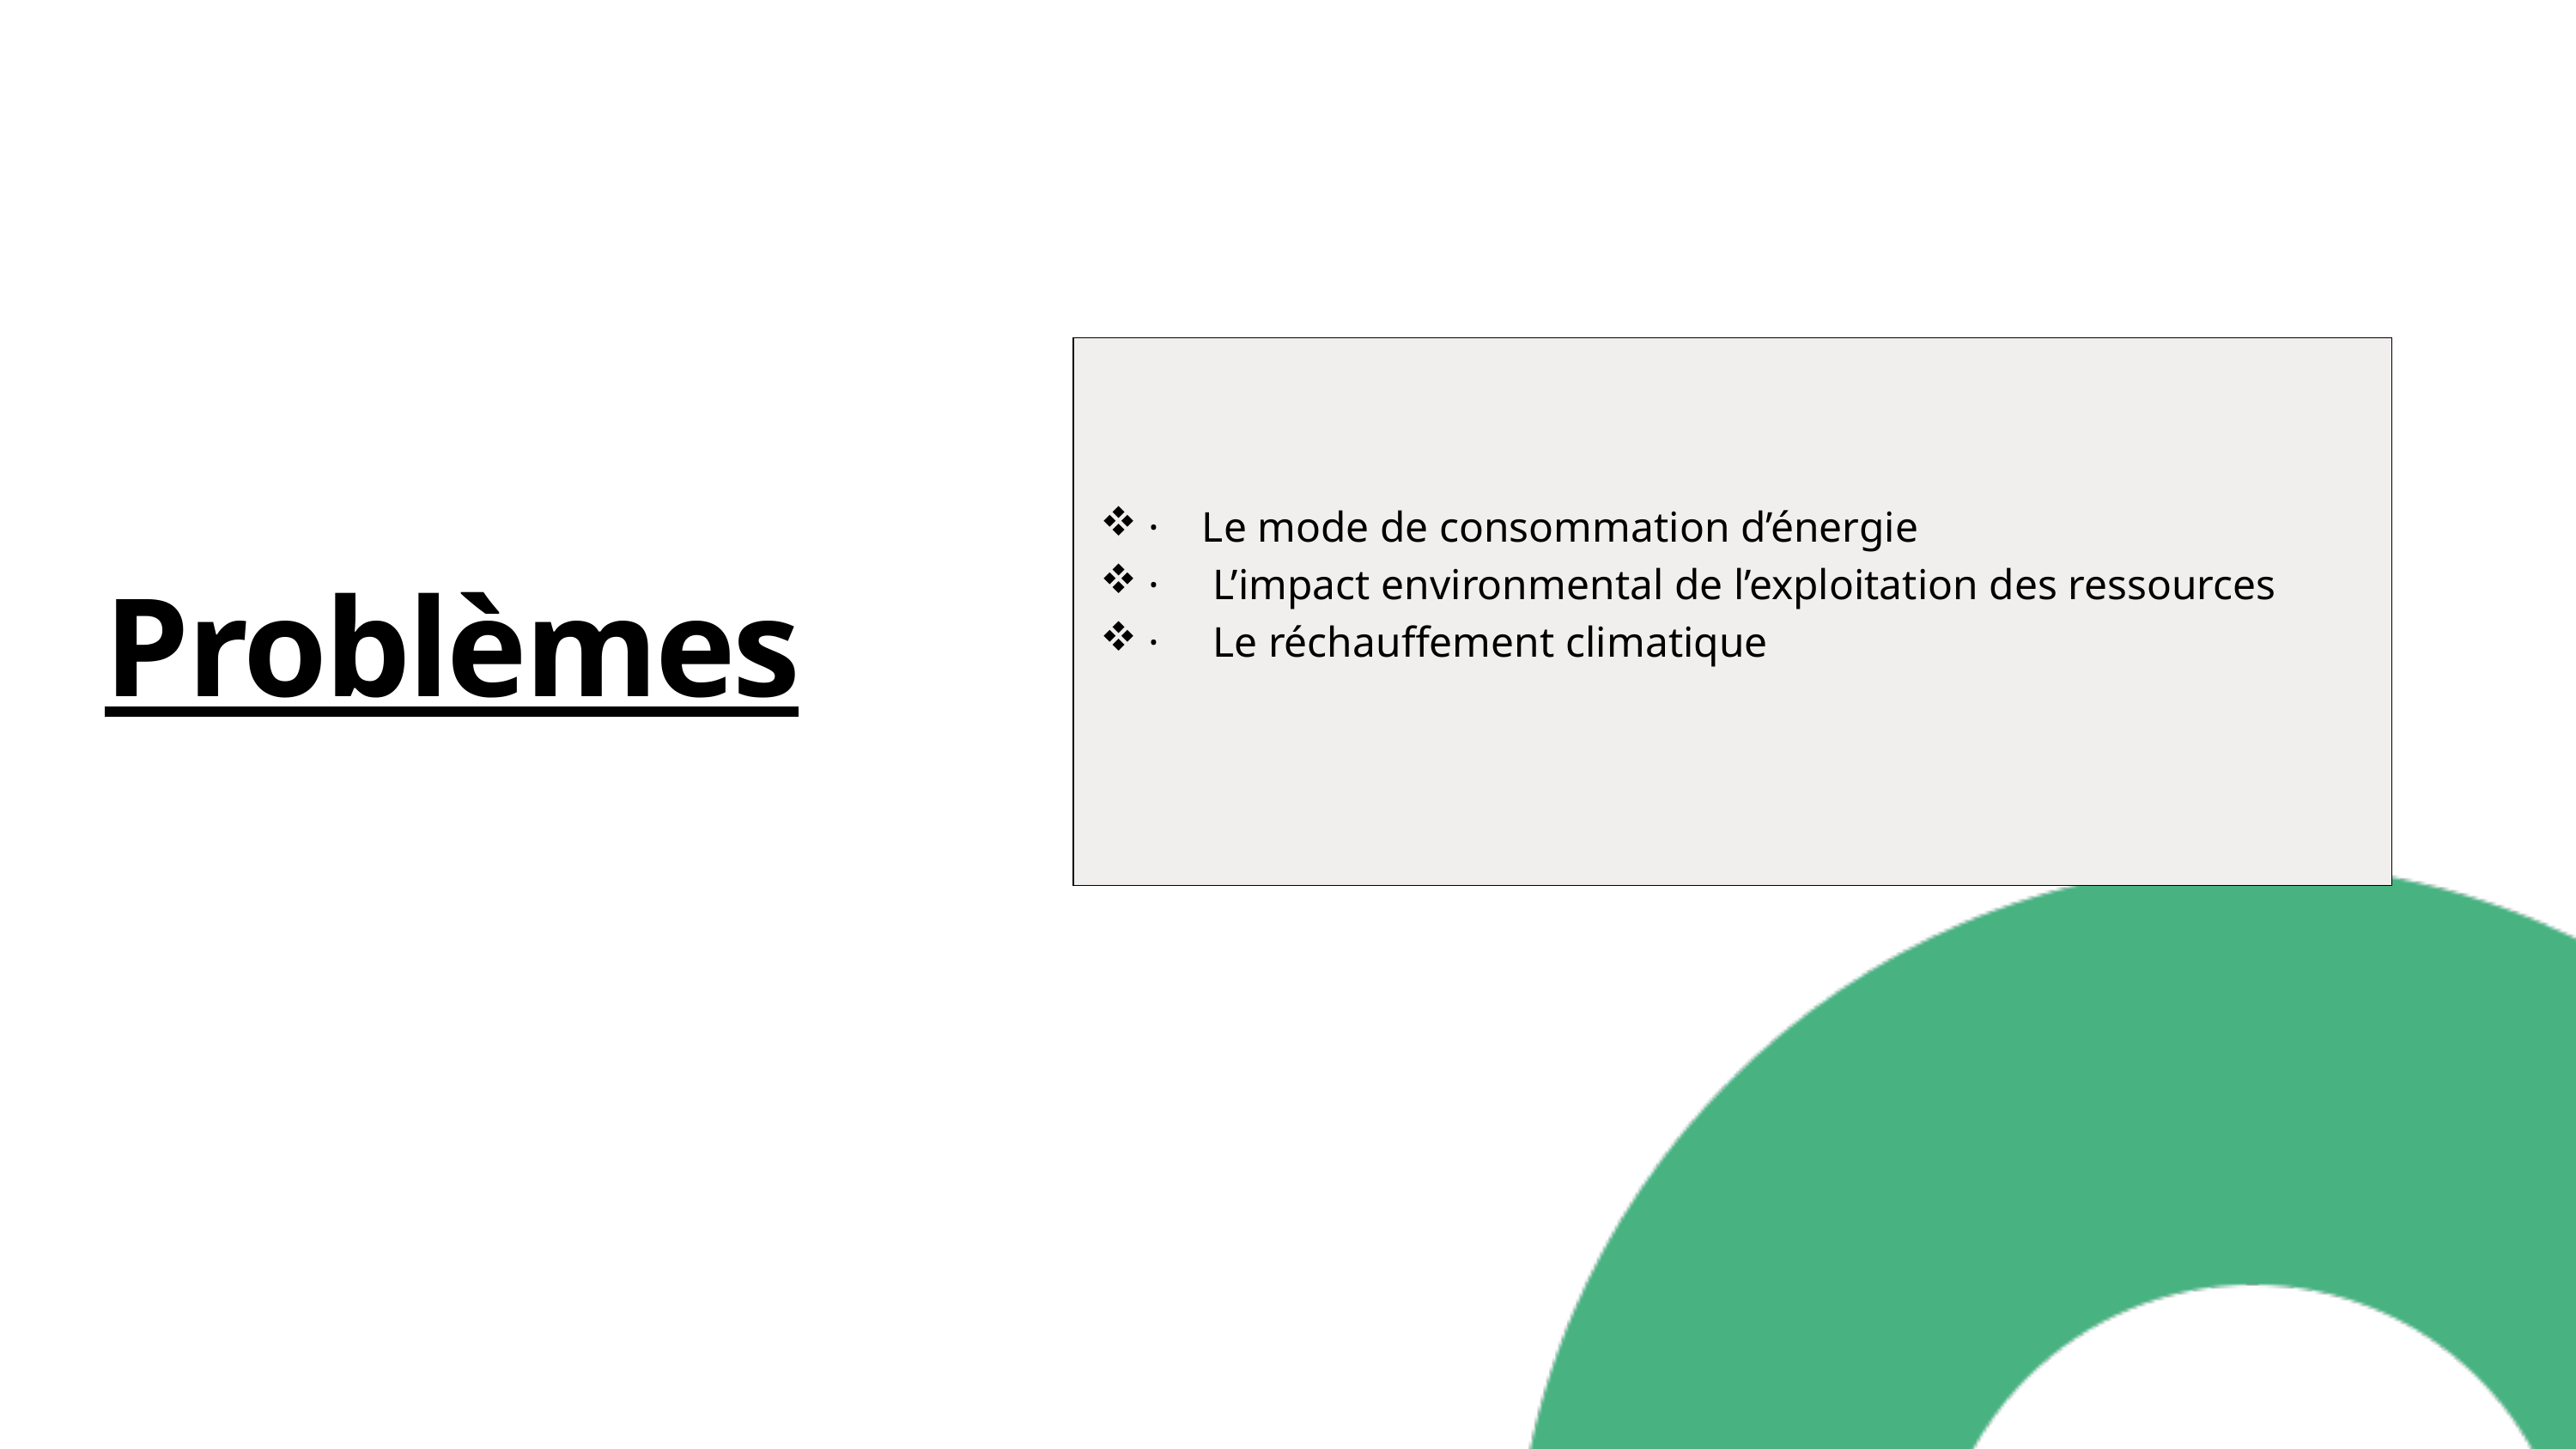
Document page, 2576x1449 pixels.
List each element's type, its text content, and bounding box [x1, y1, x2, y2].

text_box [1516, 865, 2576, 1449]
text_box Problèmes [104, 561, 824, 724]
table_header · Le mode de consommation d’énergie · L’impact environmental de l’exploitation des ressources · Le réchauffement climatique [1074, 338, 2391, 885]
